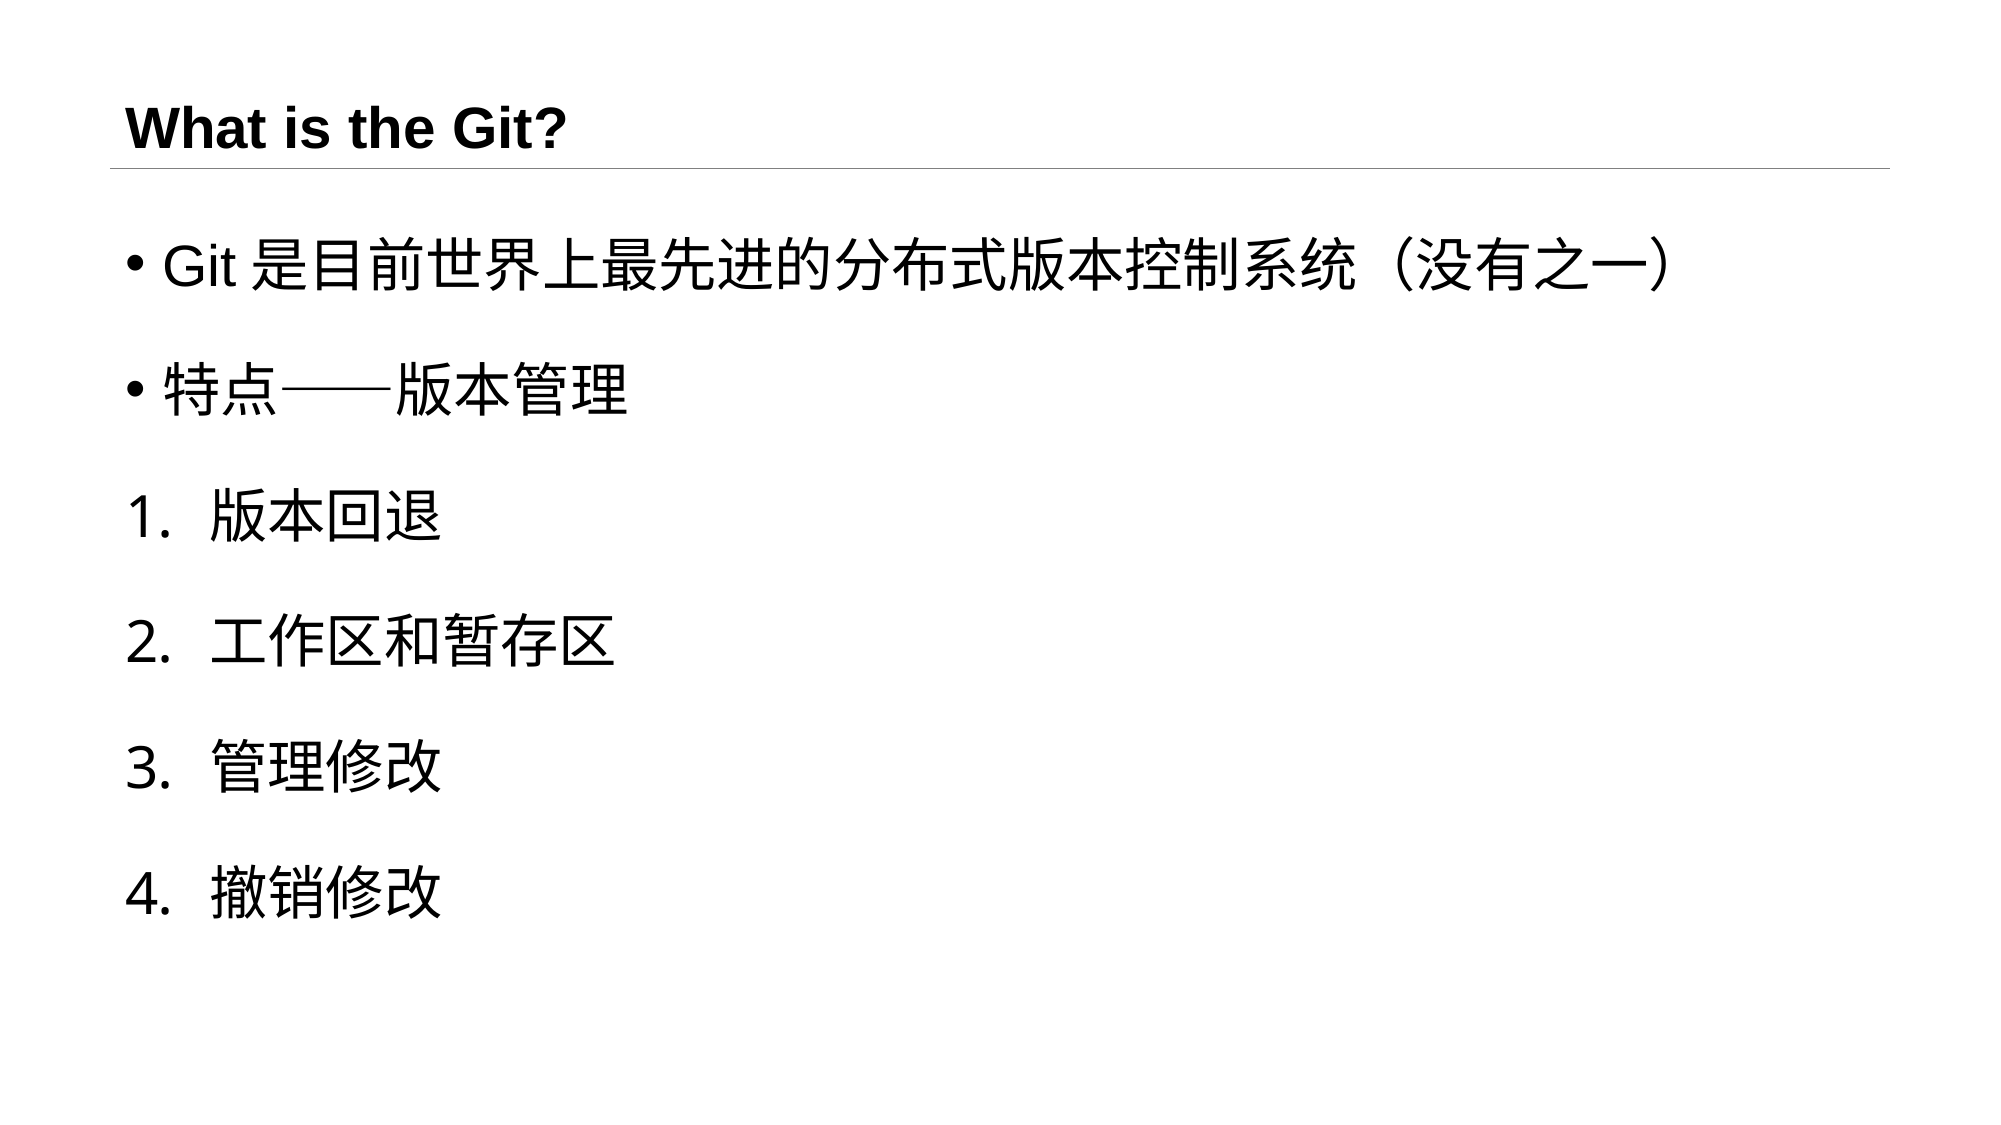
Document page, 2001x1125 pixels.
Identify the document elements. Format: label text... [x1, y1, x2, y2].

title What is the Git? [109, 81, 1890, 169]
list Git是目前世界上最先进的分布式版本控制系统（没有之一） 特点——版本管理 版本回退 工作区和暂存区 管理修改 撤销修改 [109, 185, 1890, 1044]
